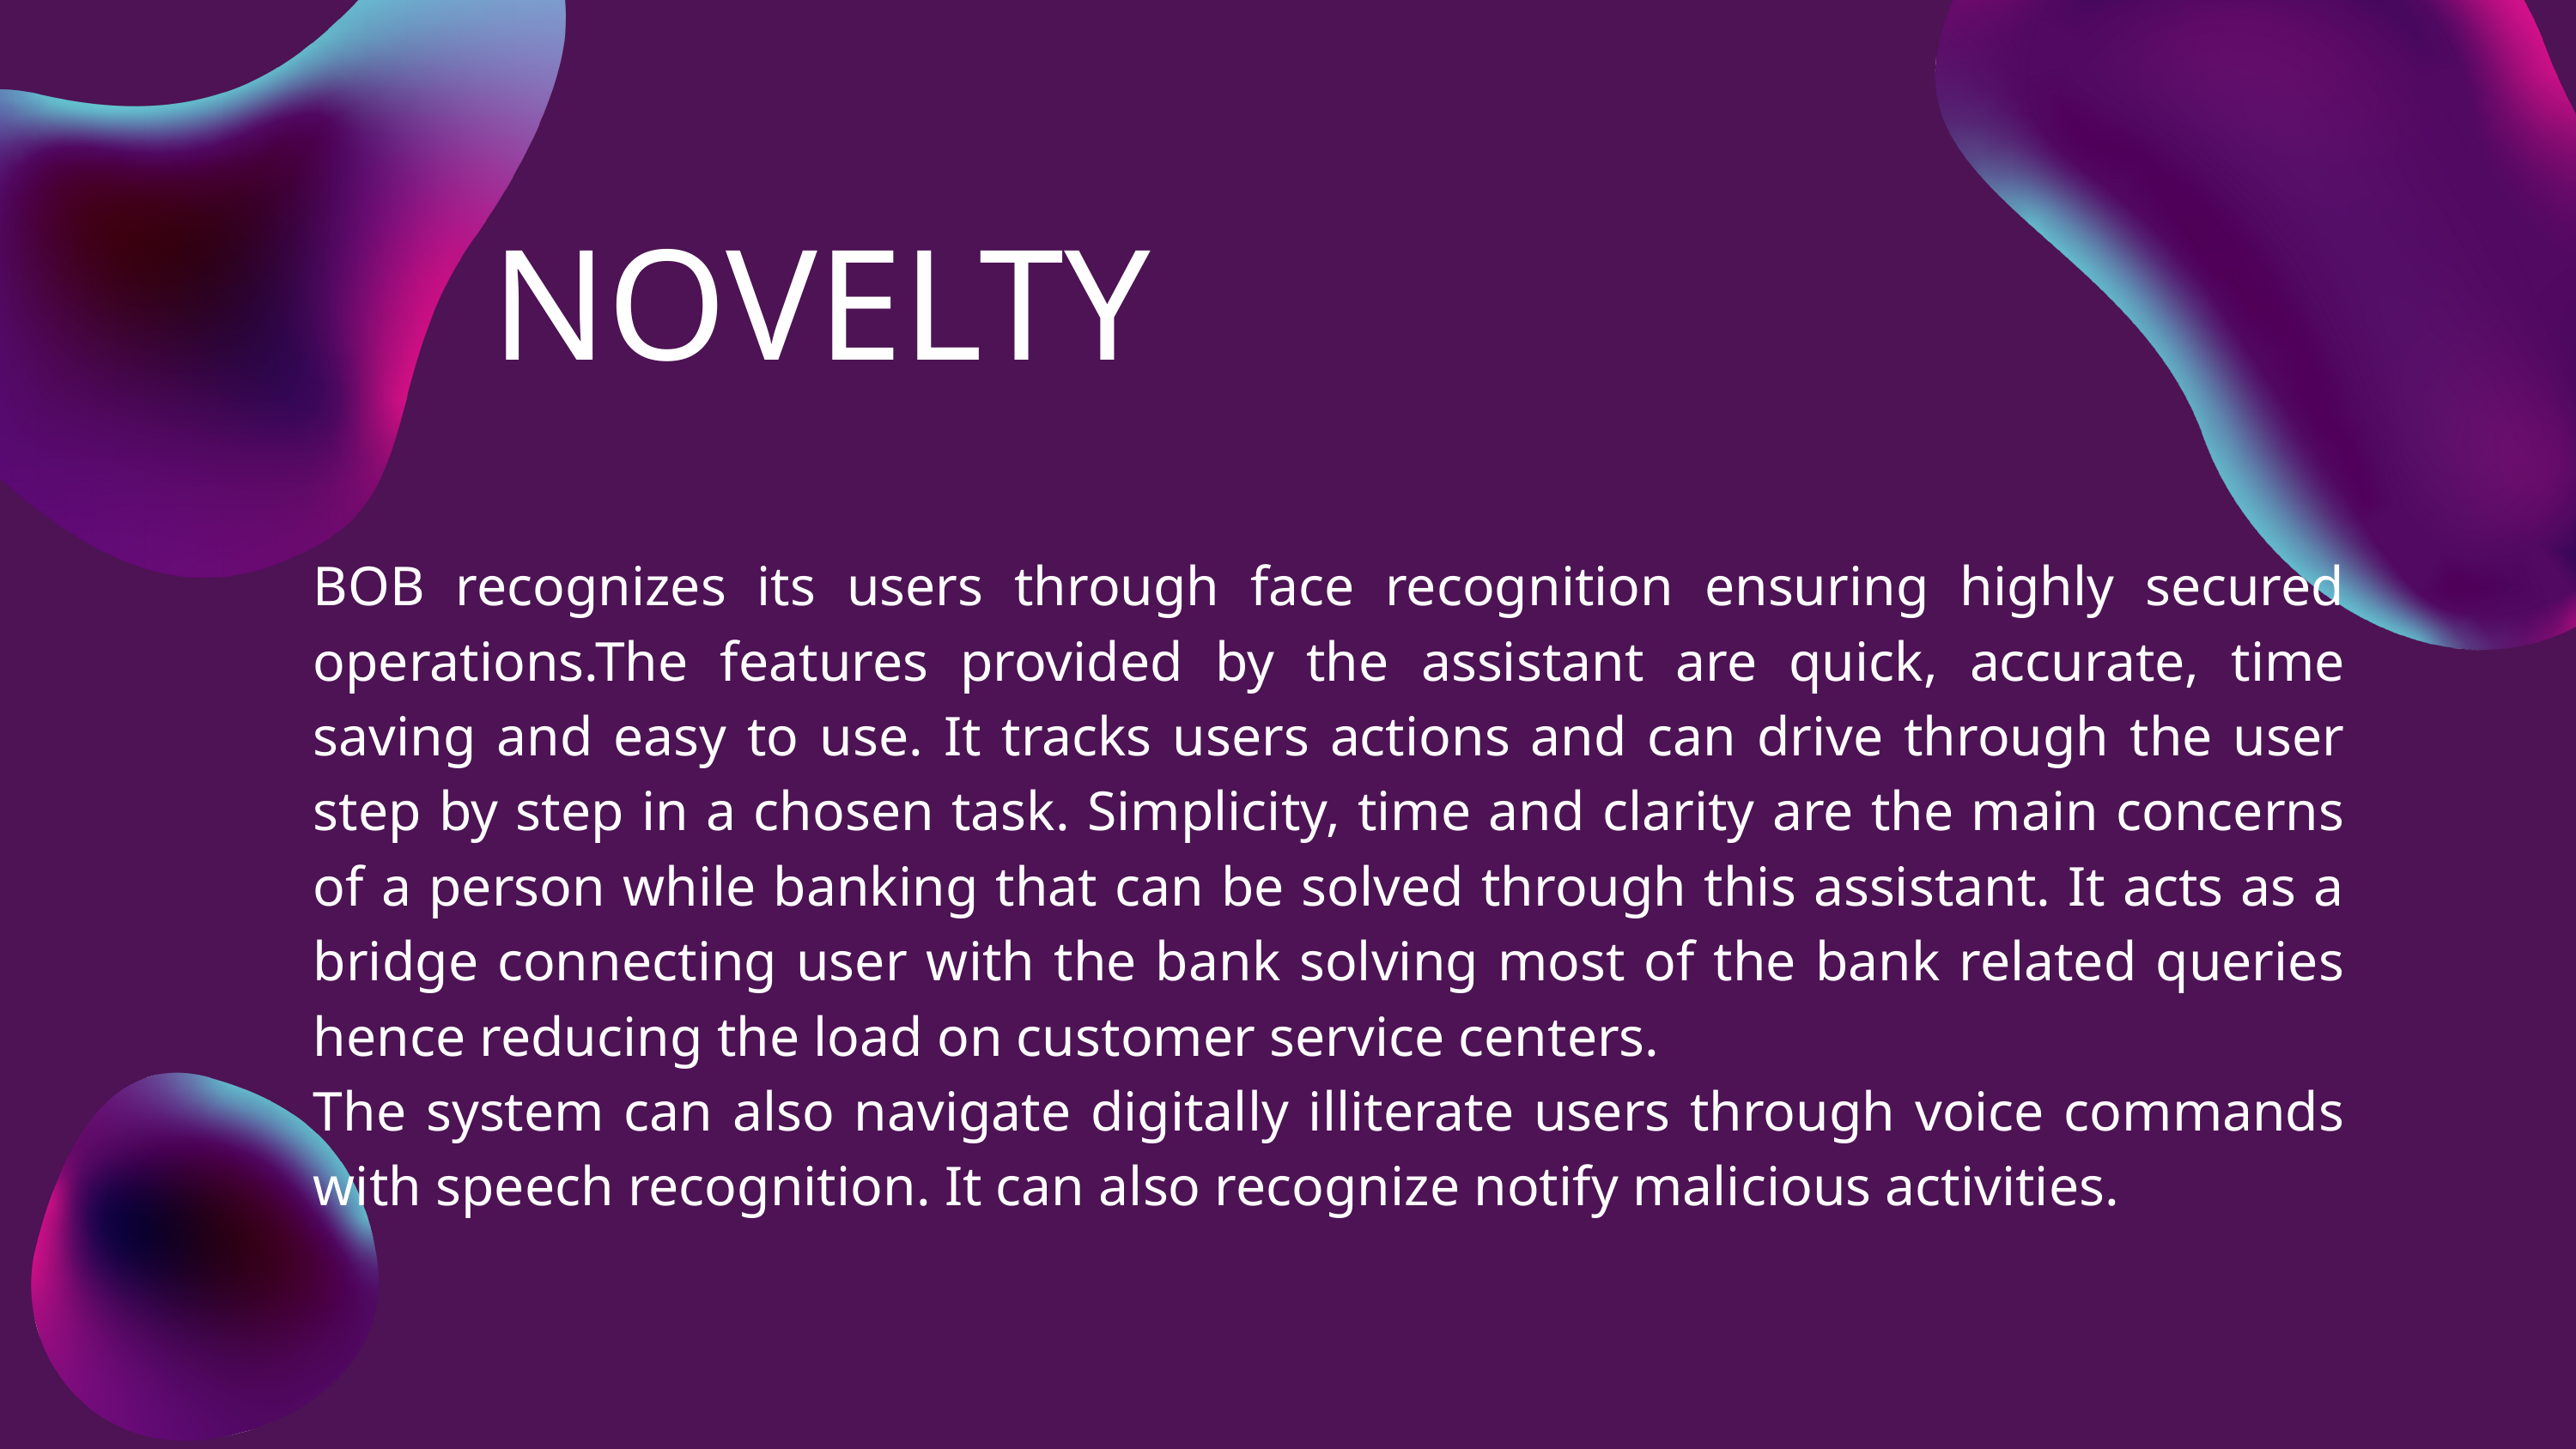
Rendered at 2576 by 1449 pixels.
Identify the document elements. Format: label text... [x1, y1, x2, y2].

picture [0, 1034, 412, 1449]
text_box NOVELTY [569, 210, 1152, 391]
text_box BOB recognizes its users through face recognition ensuring highly secured operations.The features provided by the assistant are quick, accurate, time saving and easy to use. It tracks users actions and can drive through the user step by step in a chosen task. Simplicity, time and clarity are the main concerns of a person while banking that can be solved through this assistant. It acts as a bridge connecting user with the bank solving most of the bank related queries hence reducing the load on customer service centers. The system can also navigate digitally illiterate users through voice commands with speech recognition. It can also recognize notify malicious activities. [313, 541, 2348, 1292]
picture [0, 0, 566, 578]
picture [1893, 0, 2576, 658]
